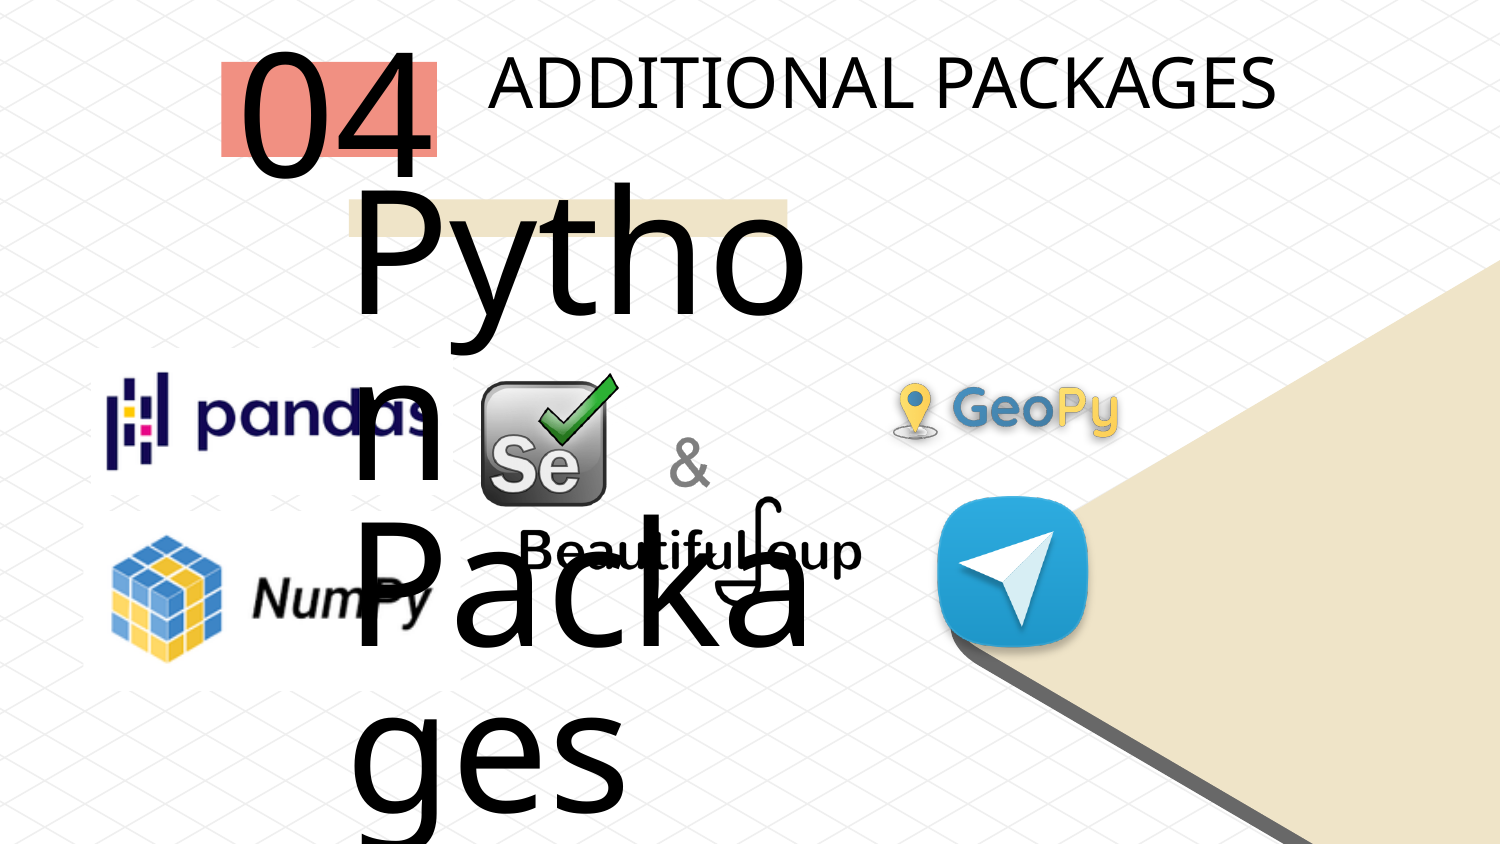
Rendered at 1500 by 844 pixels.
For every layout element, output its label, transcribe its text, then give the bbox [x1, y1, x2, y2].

title 04 [221, 29, 474, 138]
picture [928, 494, 1097, 663]
picture [481, 348, 1125, 642]
picture [83, 511, 461, 691]
title ADDITIONAL PACKAGES [473, 18, 1363, 157]
text_box [348, 220, 788, 237]
picture [91, 348, 453, 496]
text_box [221, 138, 437, 157]
title Python Packages [330, 166, 845, 220]
